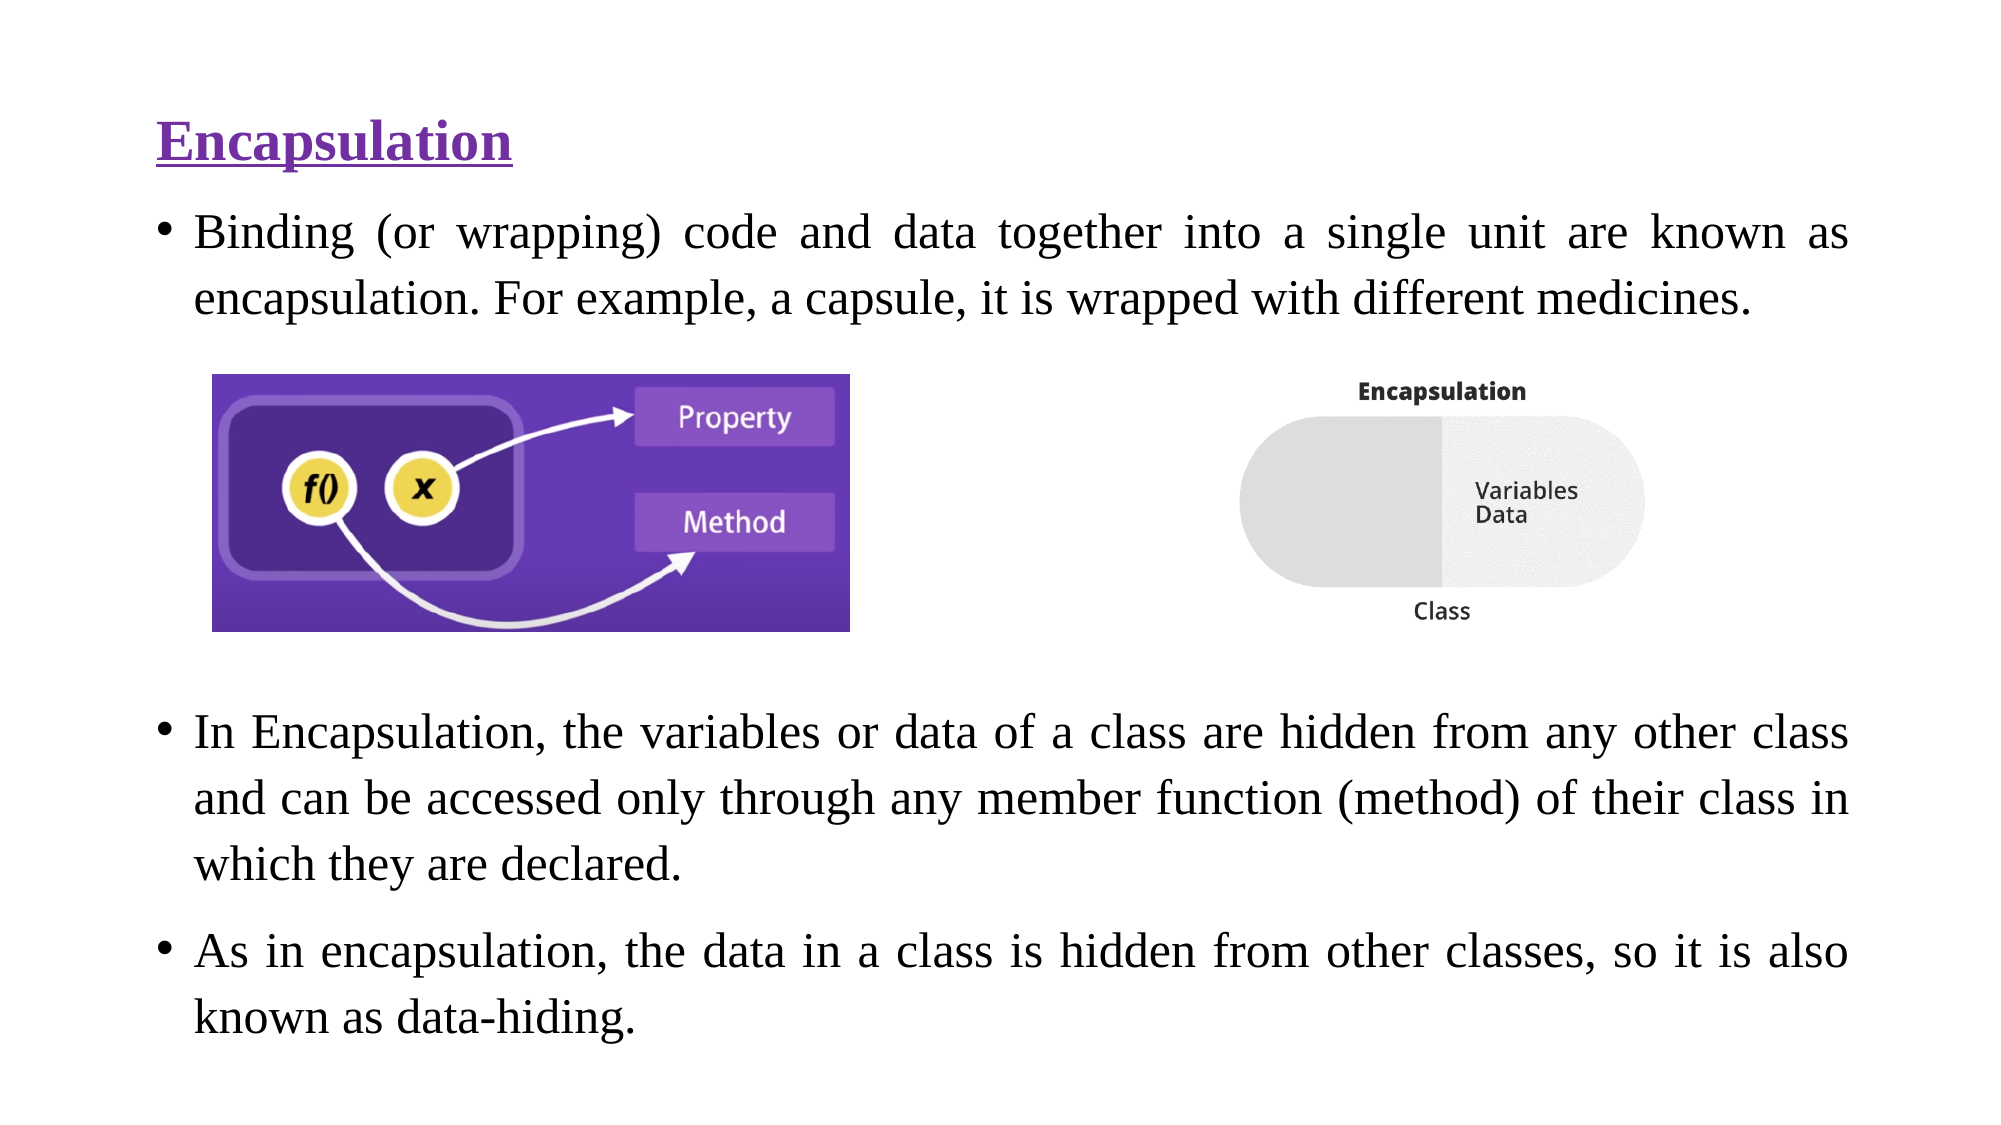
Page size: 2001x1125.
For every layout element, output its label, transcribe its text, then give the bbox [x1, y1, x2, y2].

list Encapsulation Binding (or wrapping) code and data together into a single unit are known as encapsulation. For example, a capsule, it is wrapped with different medicines. In Encapsulation, the variables or data of a class are hidden from any other class and can be accessed only through any member function (method) of their class in which they are declared. As in encapsulation, the data in a class is hidden from other classes, so it is also known as data-hiding. [141, 87, 1867, 1075]
picture [212, 374, 850, 632]
picture [1237, 374, 1650, 625]
